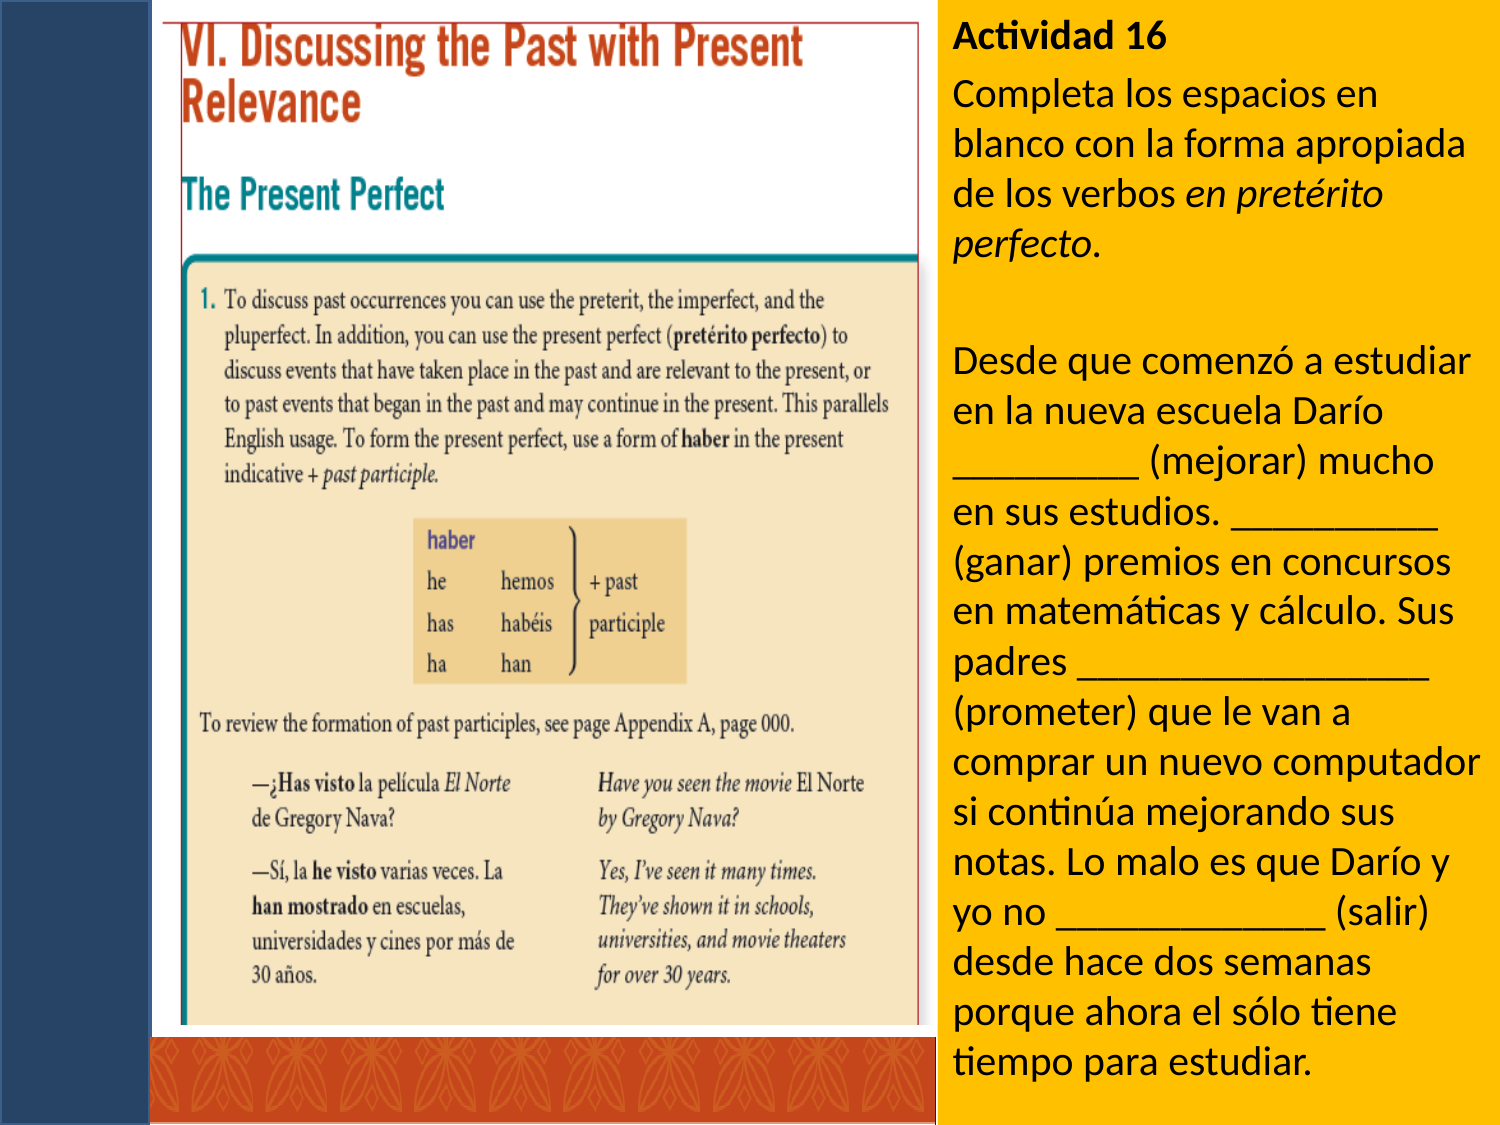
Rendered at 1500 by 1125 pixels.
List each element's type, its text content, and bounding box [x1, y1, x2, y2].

list Actividad 16 Completa los espacios en blanco con la forma apropiada de los verbos en pretérito perfecto. Desde que comenzó a estudiar en la nueva escuela Darío _________ (mejorar) mucho en sus estudios. __________ (ganar) premios en concursos en matemáticas y cálculo. Sus padres _________________ (prometer) que le van a comprar un nuevo computador si continúa mejorando sus notas. Lo malo es que Darío y yo no _____________ (salir) desde hace dos semanas porque ahora el sólo tiene tiempo para estudiar. [937, 0, 1500, 1125]
text_box [0, 0, 152, 1125]
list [162, 0, 938, 1026]
picture [149, 1037, 938, 1125]
